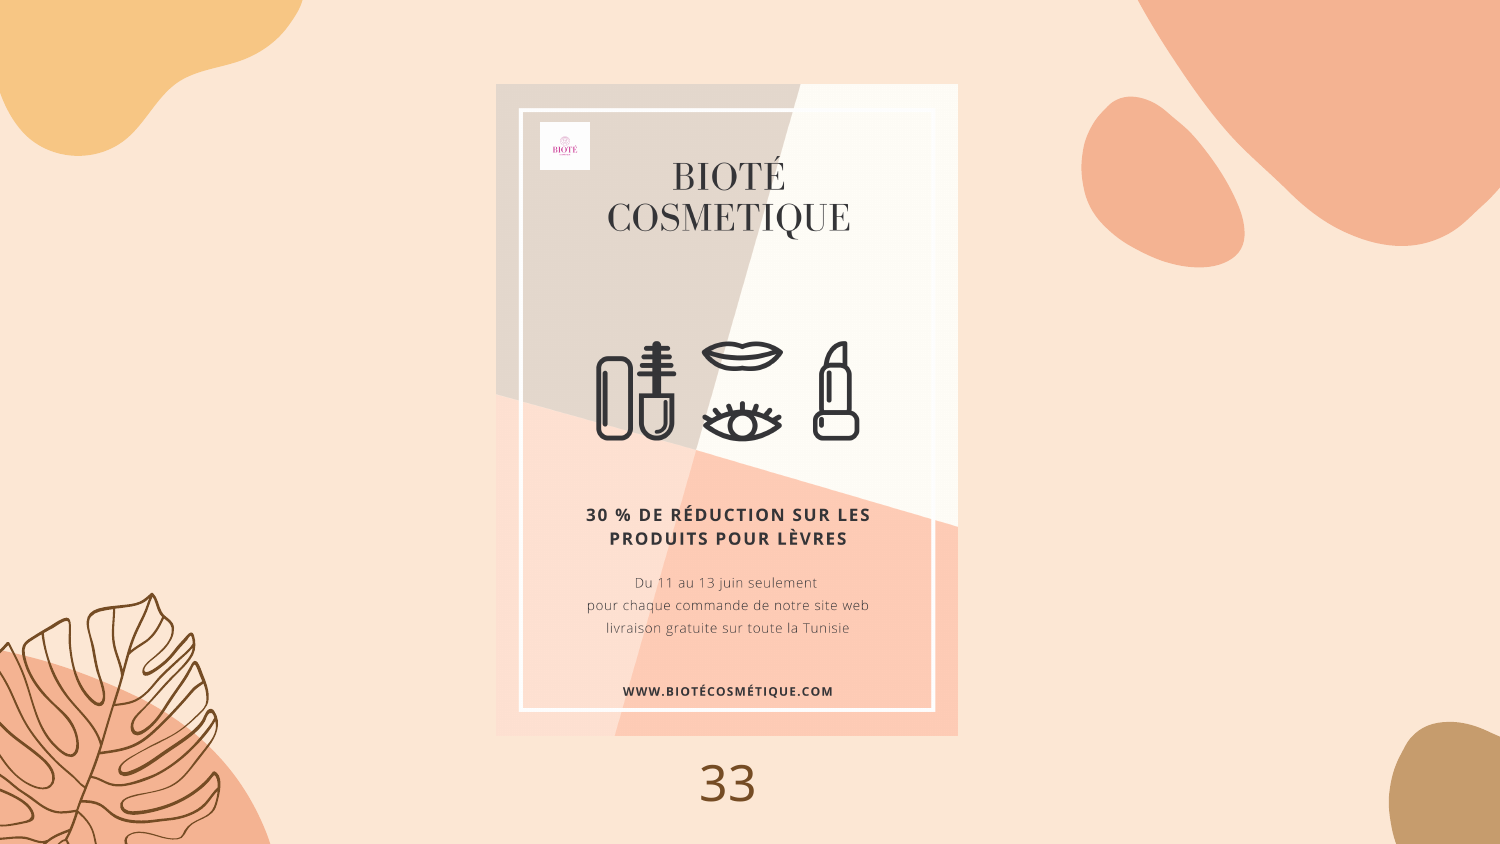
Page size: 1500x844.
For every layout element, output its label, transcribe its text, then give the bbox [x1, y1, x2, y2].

picture [496, 83, 958, 737]
text_box 33 [678, 781, 779, 828]
